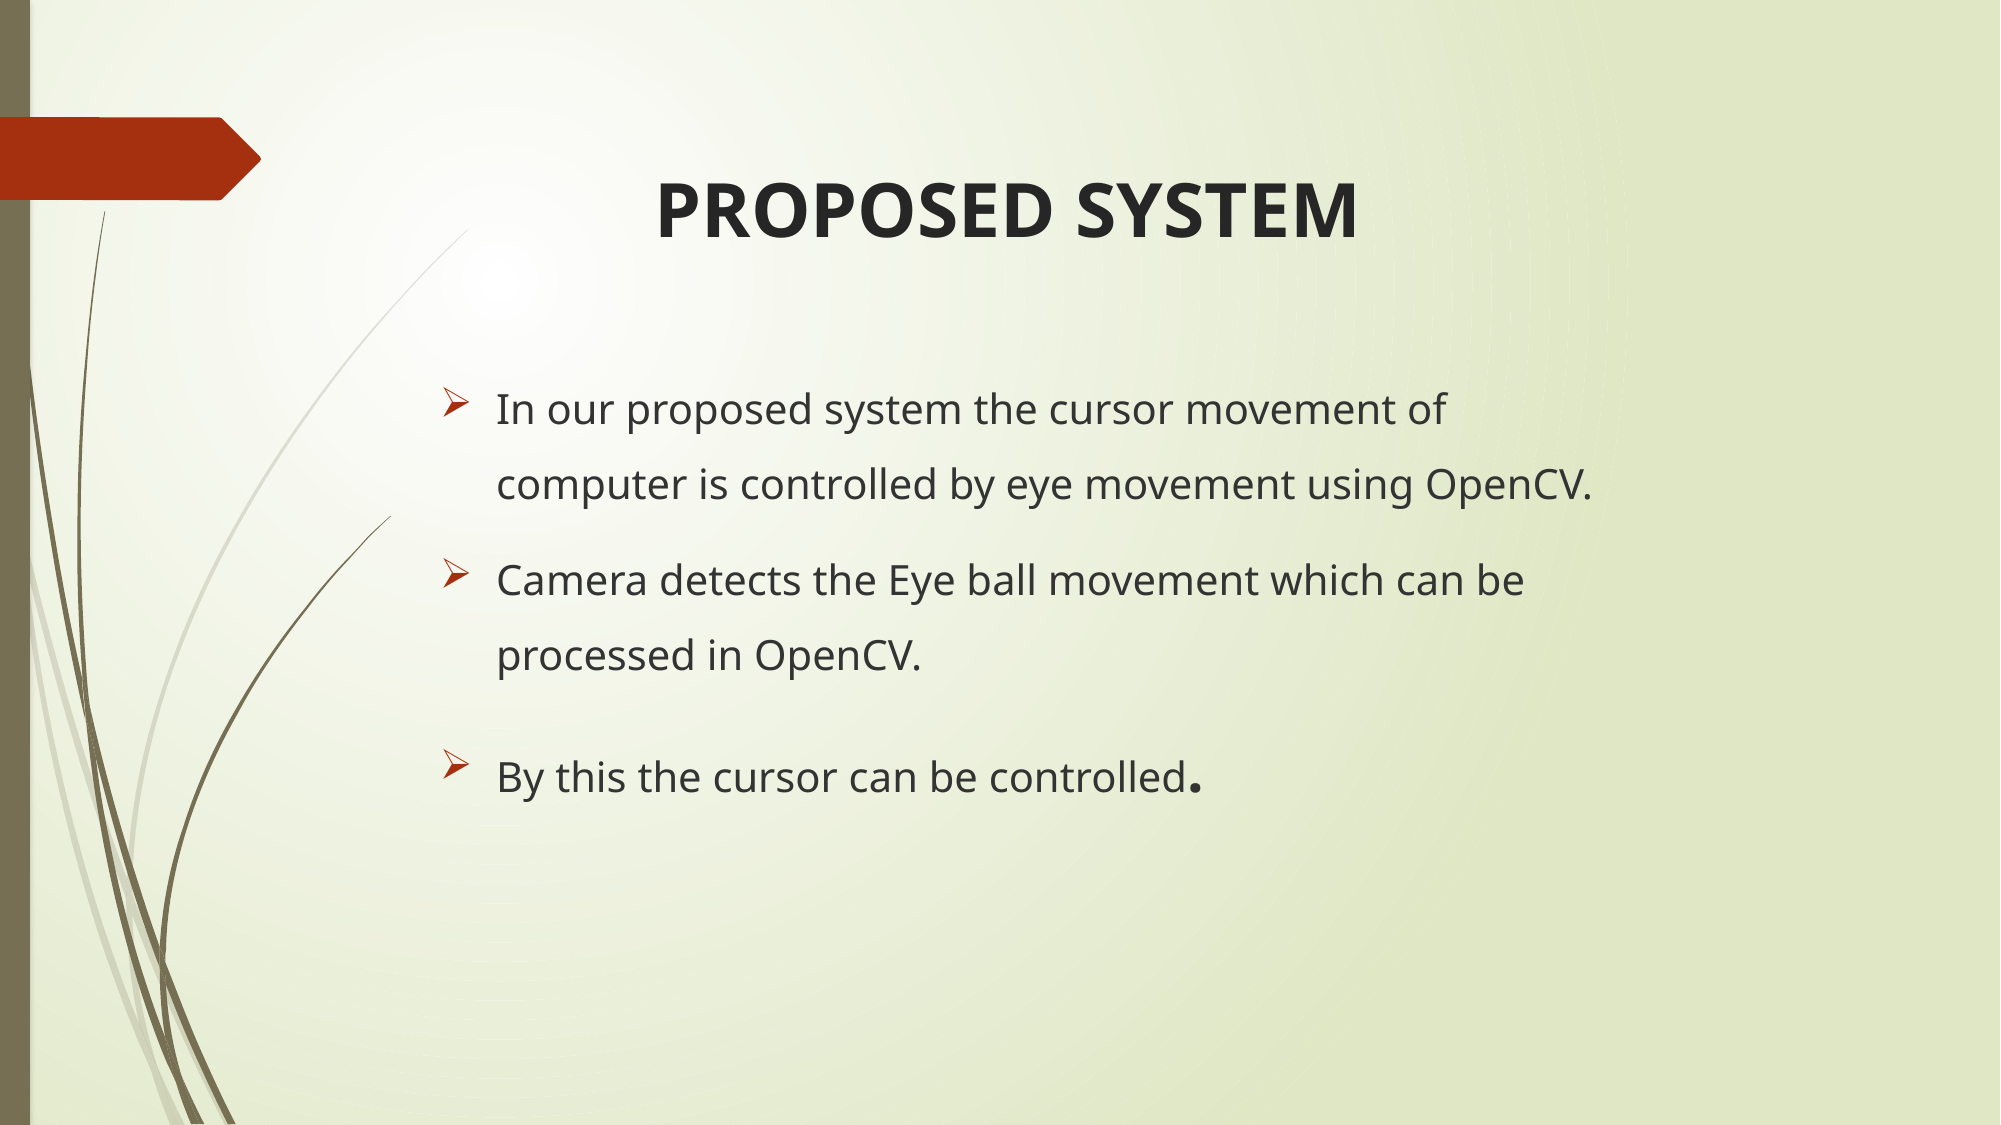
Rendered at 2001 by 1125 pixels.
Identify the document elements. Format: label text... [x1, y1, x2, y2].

title PROPOSED SYSTEM [425, 155, 1888, 313]
list In our proposed system the cursor movement of computer is controlled by eye movement using OpenCV. Camera detects the Eye ball movement which can be processed in OpenCV. By this the cursor can be controlled. [424, 350, 1623, 970]
